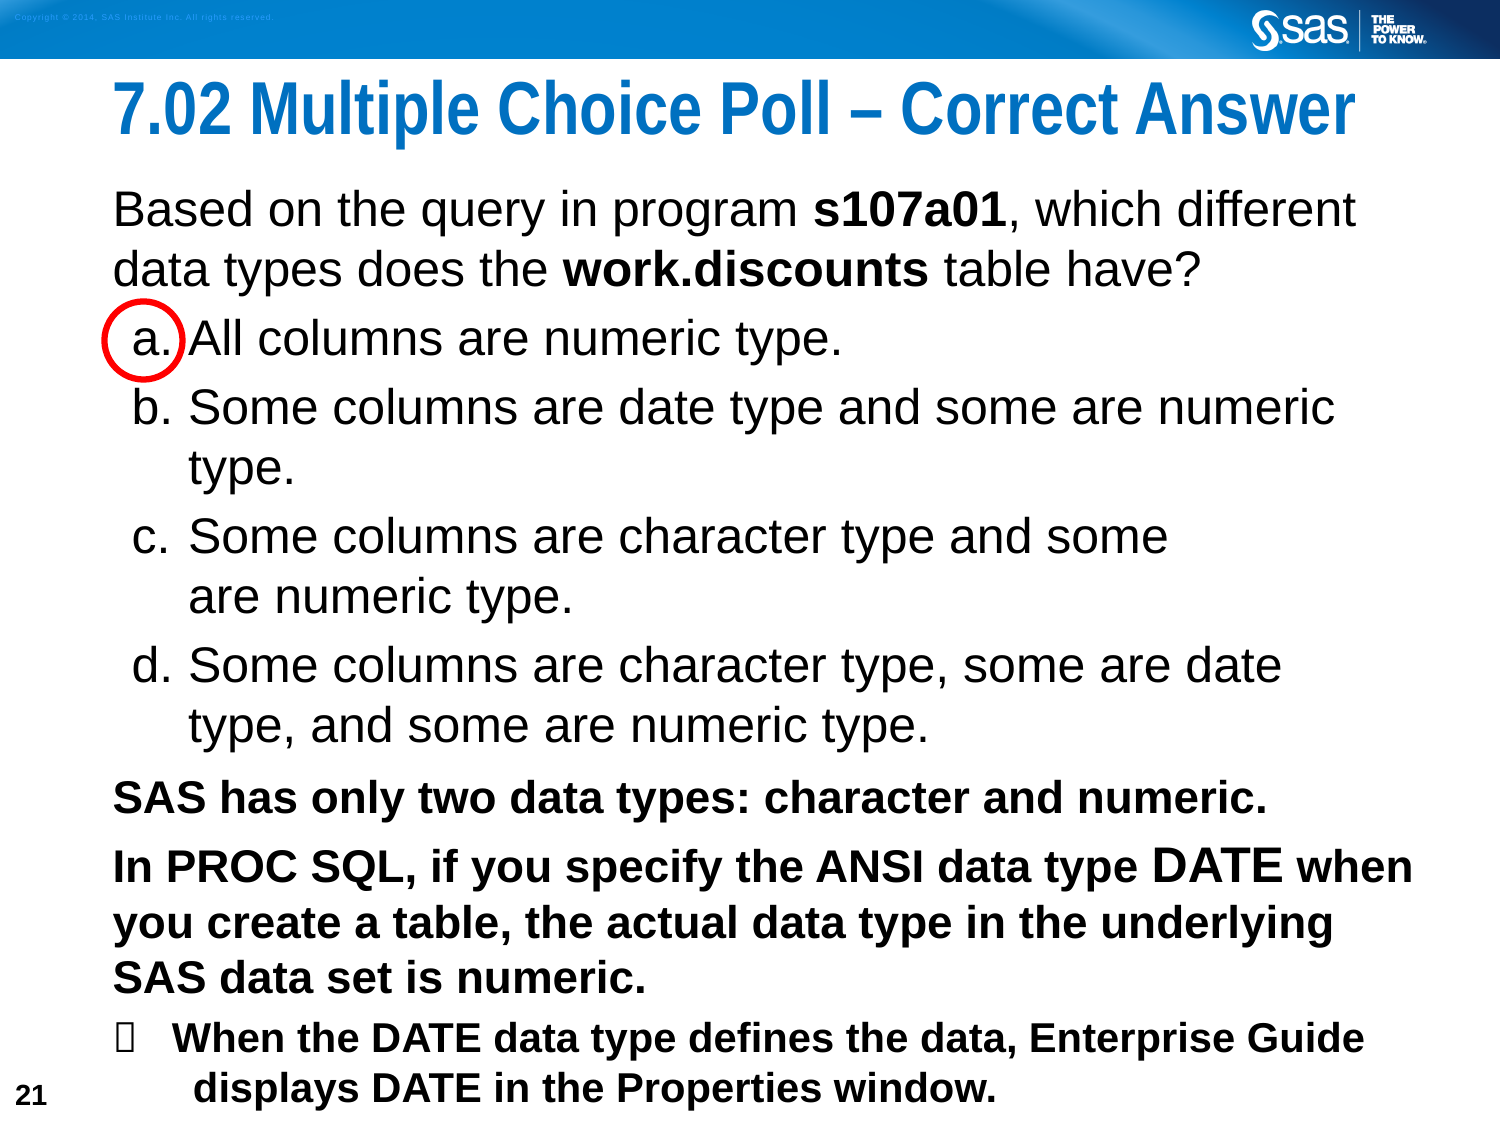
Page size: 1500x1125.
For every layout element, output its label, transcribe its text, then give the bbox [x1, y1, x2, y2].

picture [0, 0, 1500, 59]
list Based on the query in program s107a01, which different data types does the work.discounts table have? All columns are numeric type. Some columns are date type and some are numeric type. Some columns are character type and some are numeric type. Some columns are character type, some are date type, and some are numeric type. [112, 176, 1400, 768]
text_box SAS has only two data types: character and numeric. In PROC SQL, if you specify the ANSI data type DATE when you create a table, the actual data type in the underlying SAS data set is numeric.  When the DATE data type defines the data, Enterprise Guide displays DATE in the Properties window. [112, 768, 1422, 1030]
text_box [104, 301, 183, 380]
title 7.02 Multiple Choice Poll – Correct Answer [112, 75, 1500, 187]
